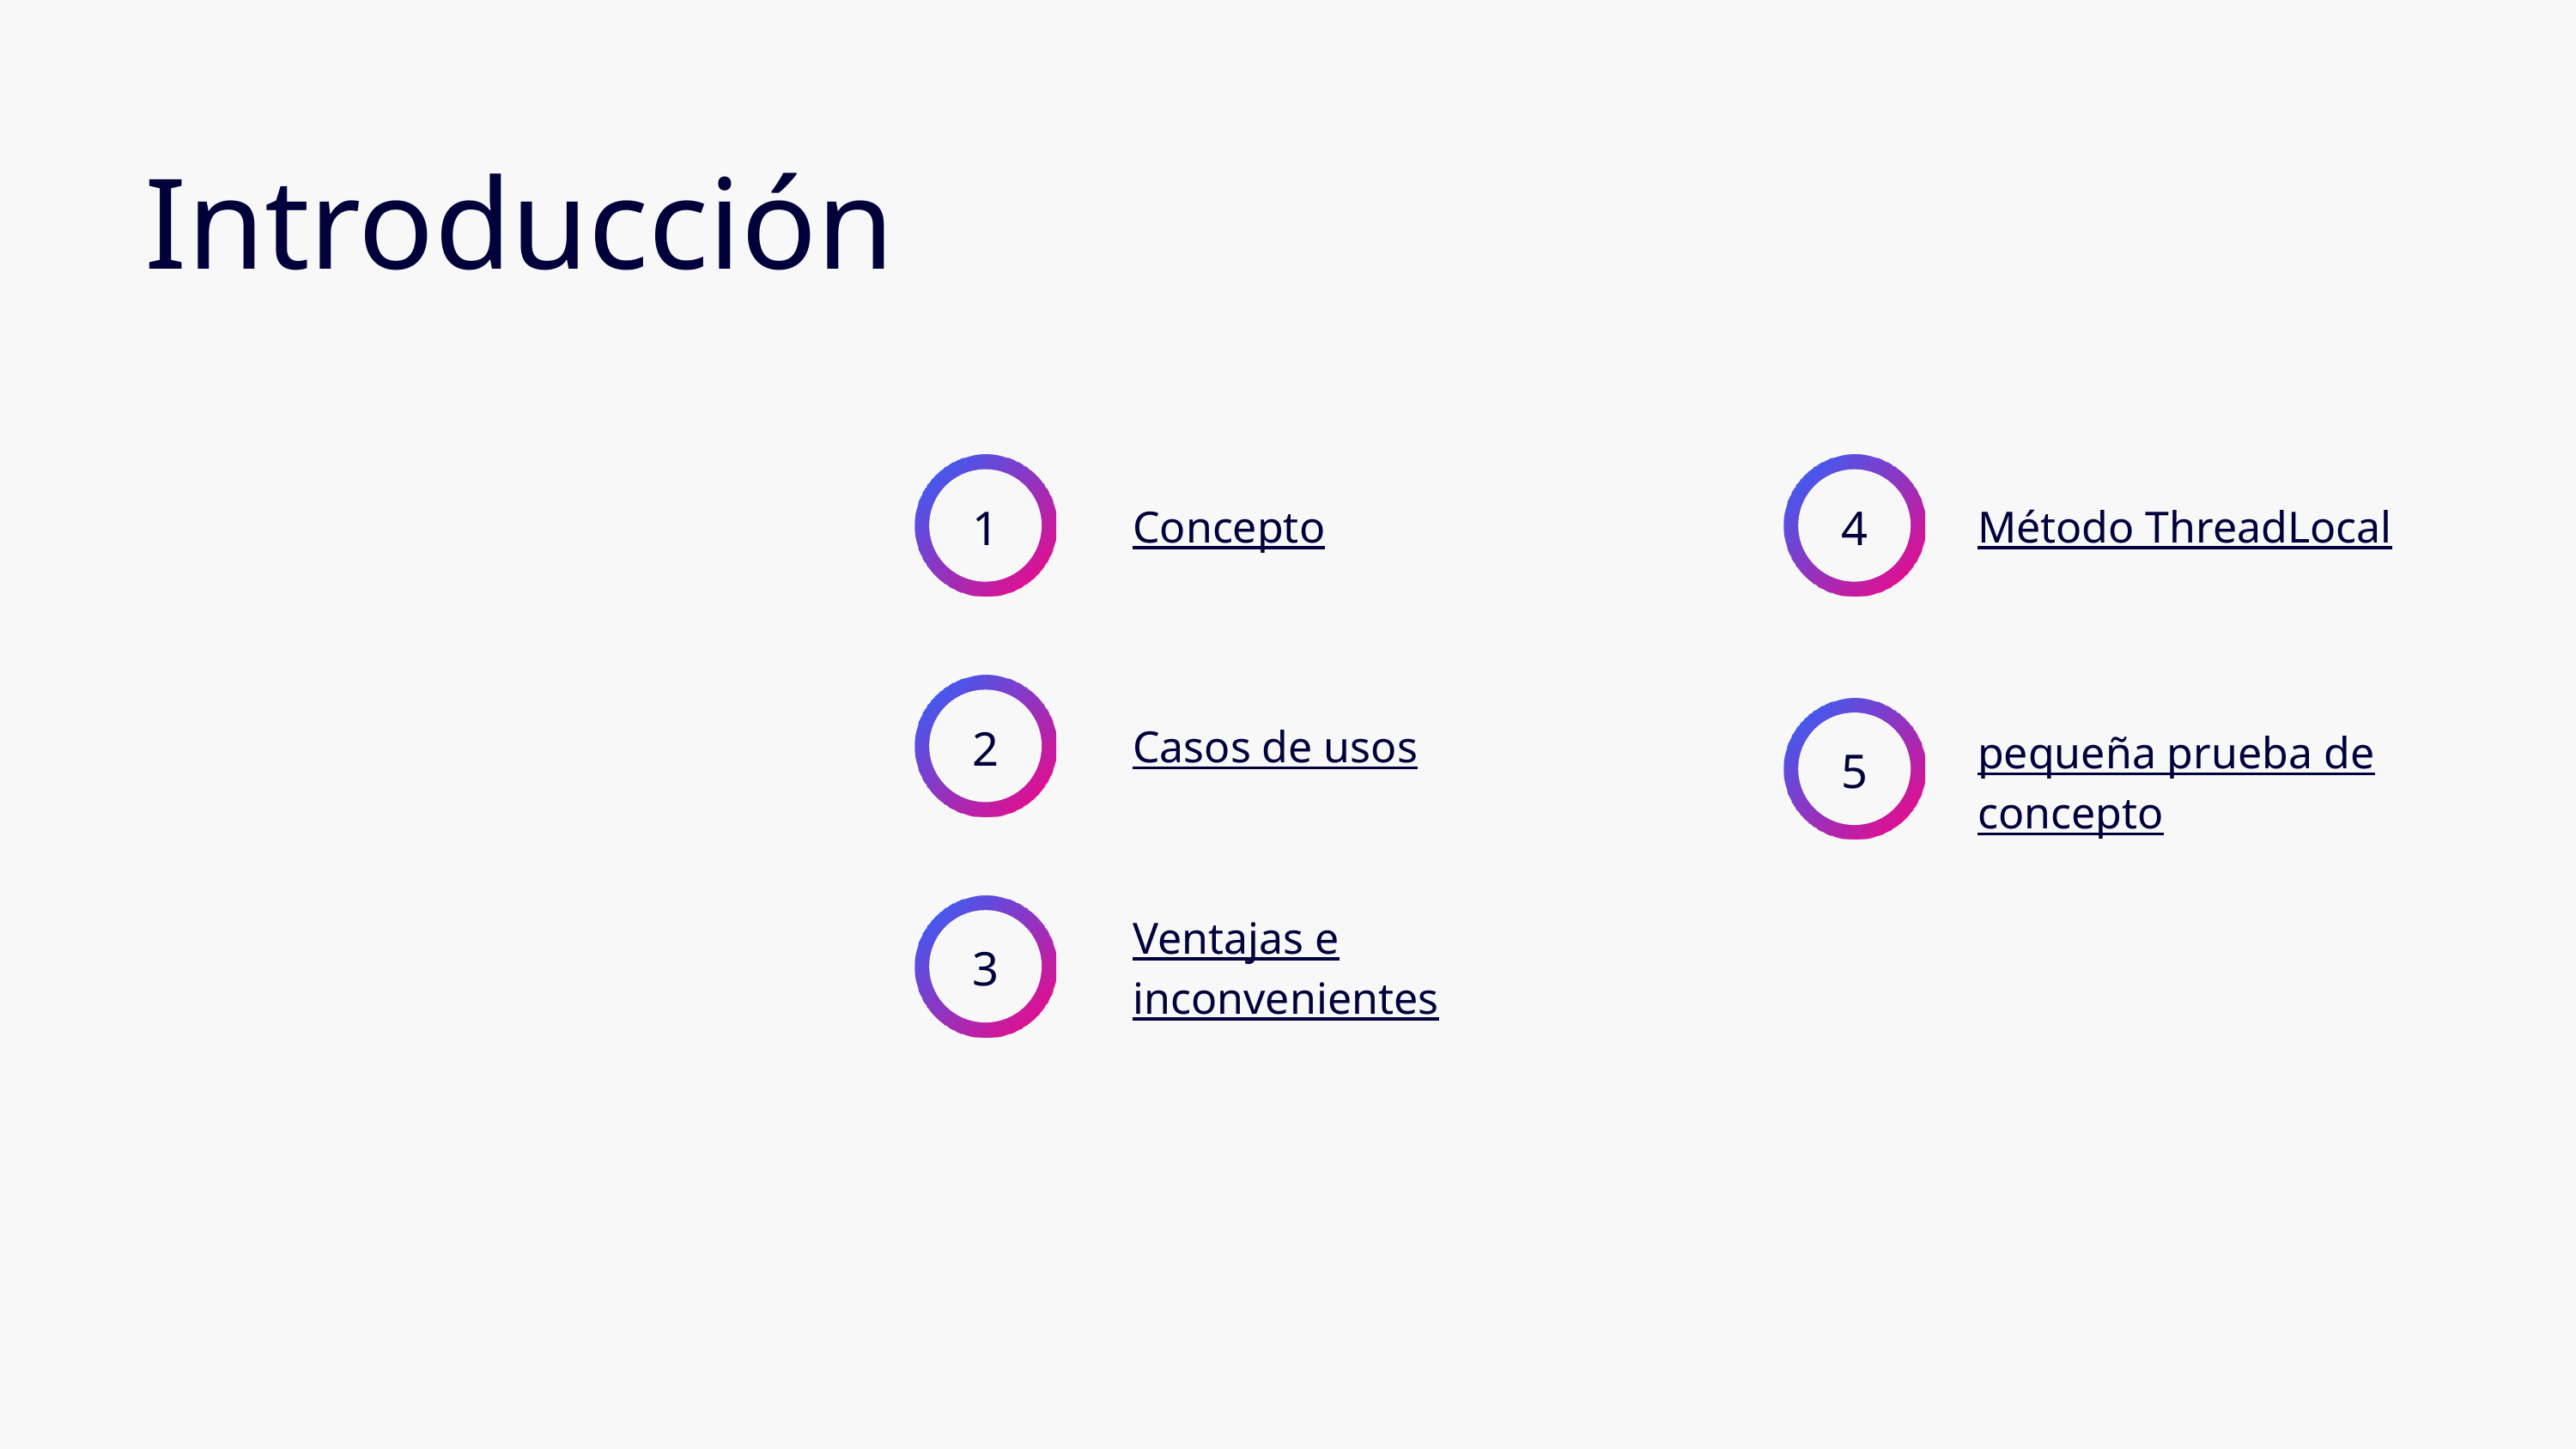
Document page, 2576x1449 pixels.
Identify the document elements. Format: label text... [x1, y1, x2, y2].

text_box [1783, 454, 1926, 597]
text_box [1797, 469, 1911, 582]
text_box Concepto [1133, 491, 1635, 552]
text_box Método ThreadLocal [1978, 491, 2480, 552]
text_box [928, 689, 1042, 803]
text_box Introducción [144, 143, 930, 294]
text_box [1783, 698, 1926, 840]
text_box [928, 469, 1042, 582]
text_box [914, 454, 1057, 597]
text_box [914, 675, 1057, 817]
text_box [914, 895, 1057, 1038]
text_box Casos de usos [1133, 712, 1635, 772]
text_box Ventajas e inconvenientes [1133, 902, 1635, 1023]
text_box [1797, 712, 1911, 826]
text_box pequeña prueba de concepto [1978, 717, 2480, 838]
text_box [928, 909, 1042, 1023]
